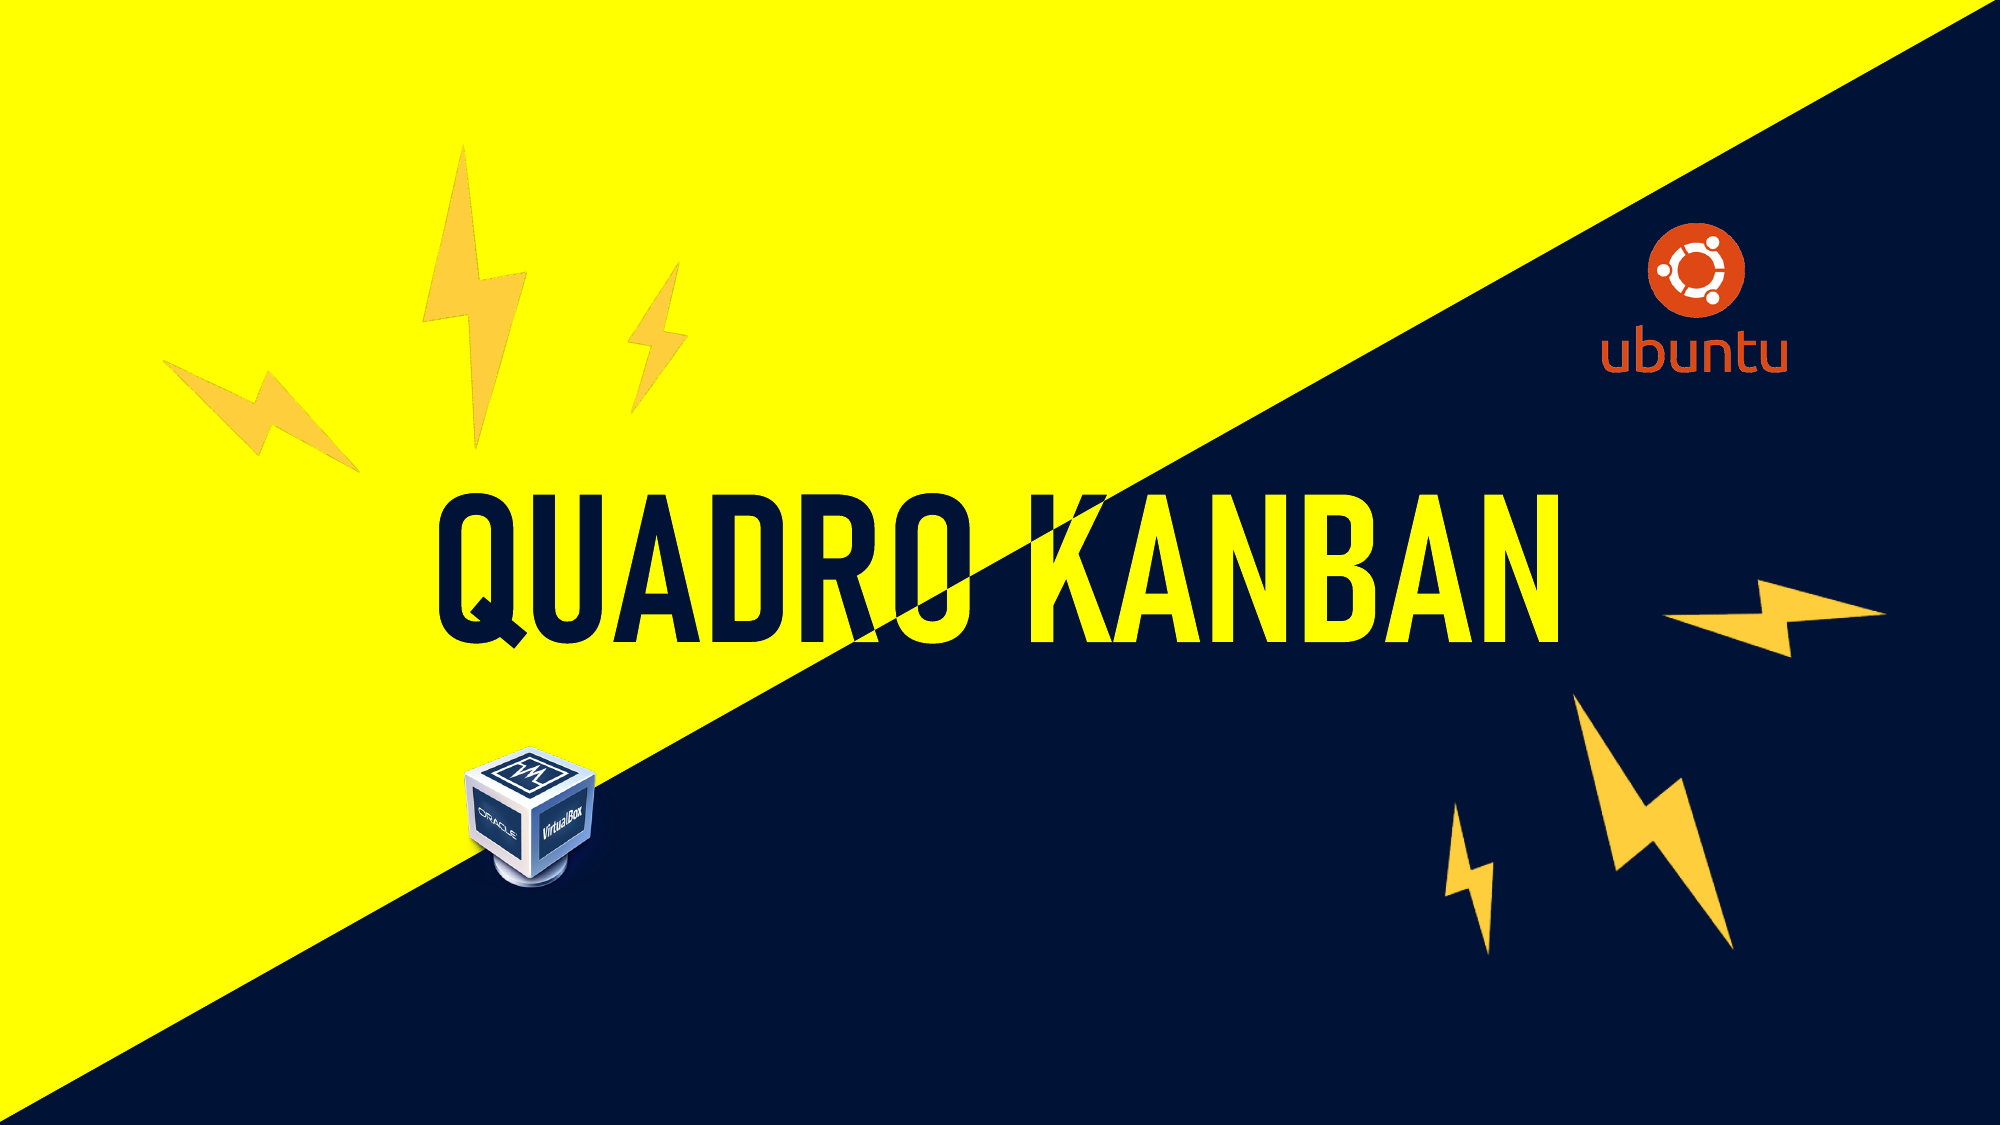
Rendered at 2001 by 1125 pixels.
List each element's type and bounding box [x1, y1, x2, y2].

picture [1589, 204, 1801, 382]
picture [112, 77, 763, 591]
picture [1326, 437, 1998, 1109]
picture [457, 743, 625, 900]
text_box [0, 0, 1996, 1122]
